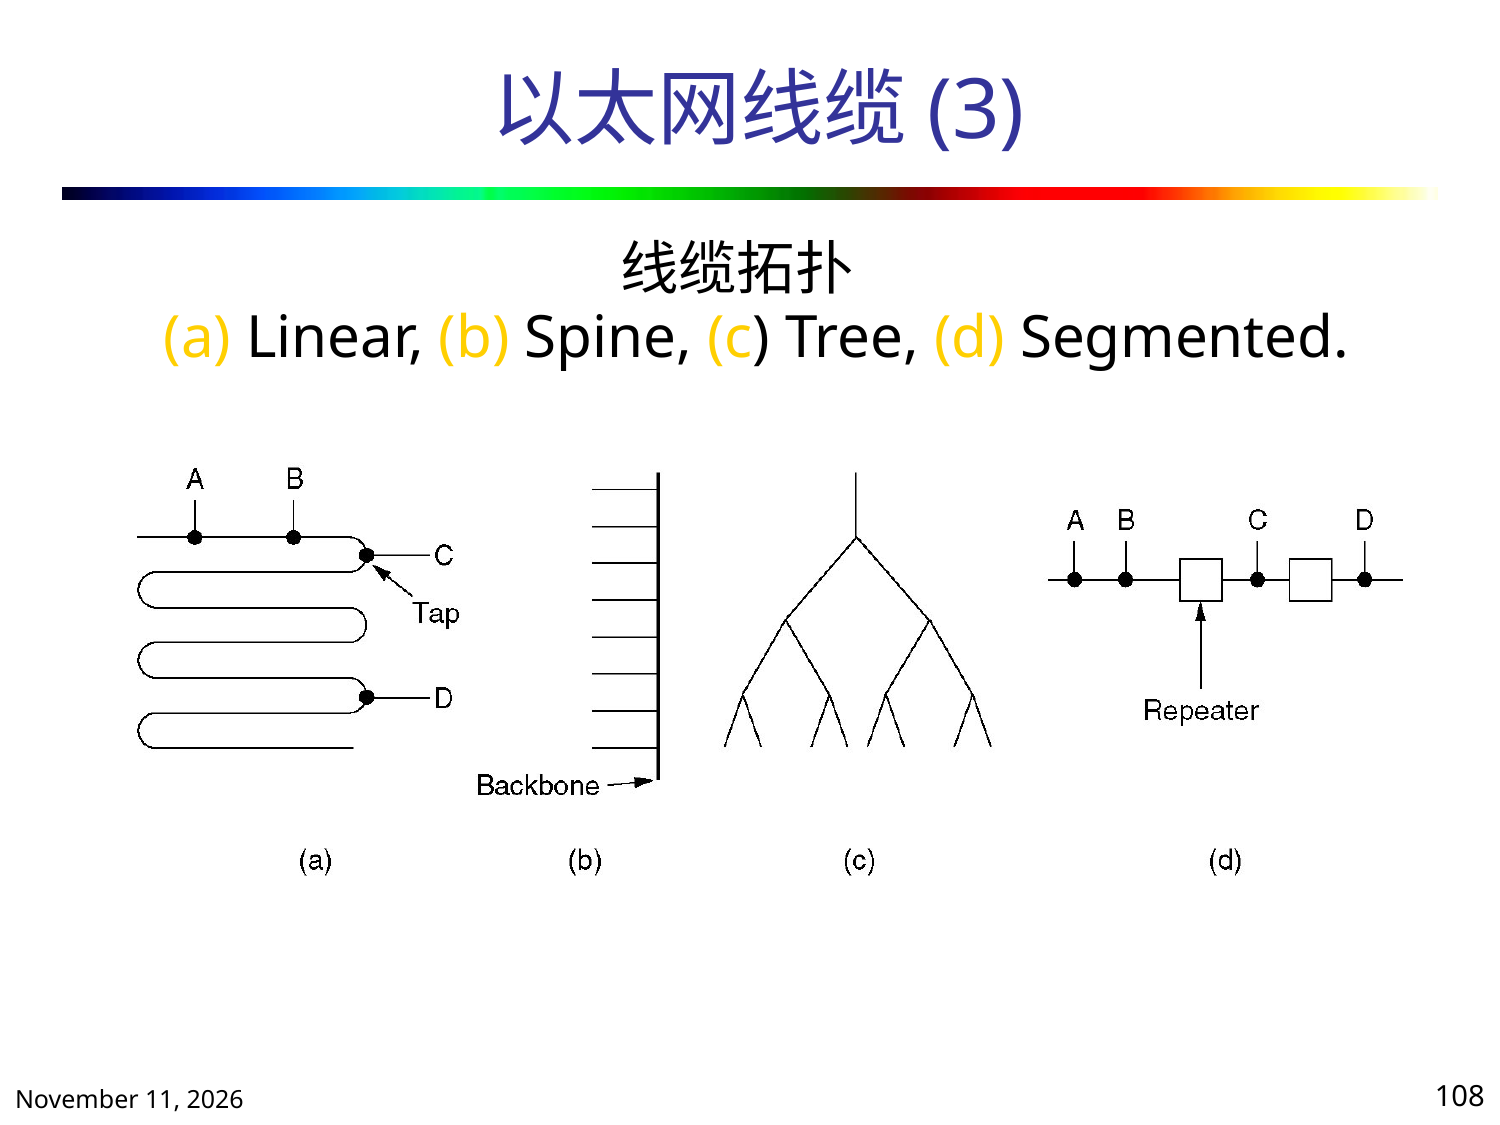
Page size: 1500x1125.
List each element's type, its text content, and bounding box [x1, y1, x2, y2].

picture [382, 187, 1438, 200]
slide_number 108 [1187, 1049, 1500, 1125]
title 以太网线缆(3) [124, 37, 1392, 163]
list 线缆拓扑 (a) Linear, (b) Spine, (c) Tree, (d) Segmented. [62, 237, 1451, 1076]
picture [62, 187, 355, 200]
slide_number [0, 1049, 313, 1125]
picture [137, 462, 1403, 876]
